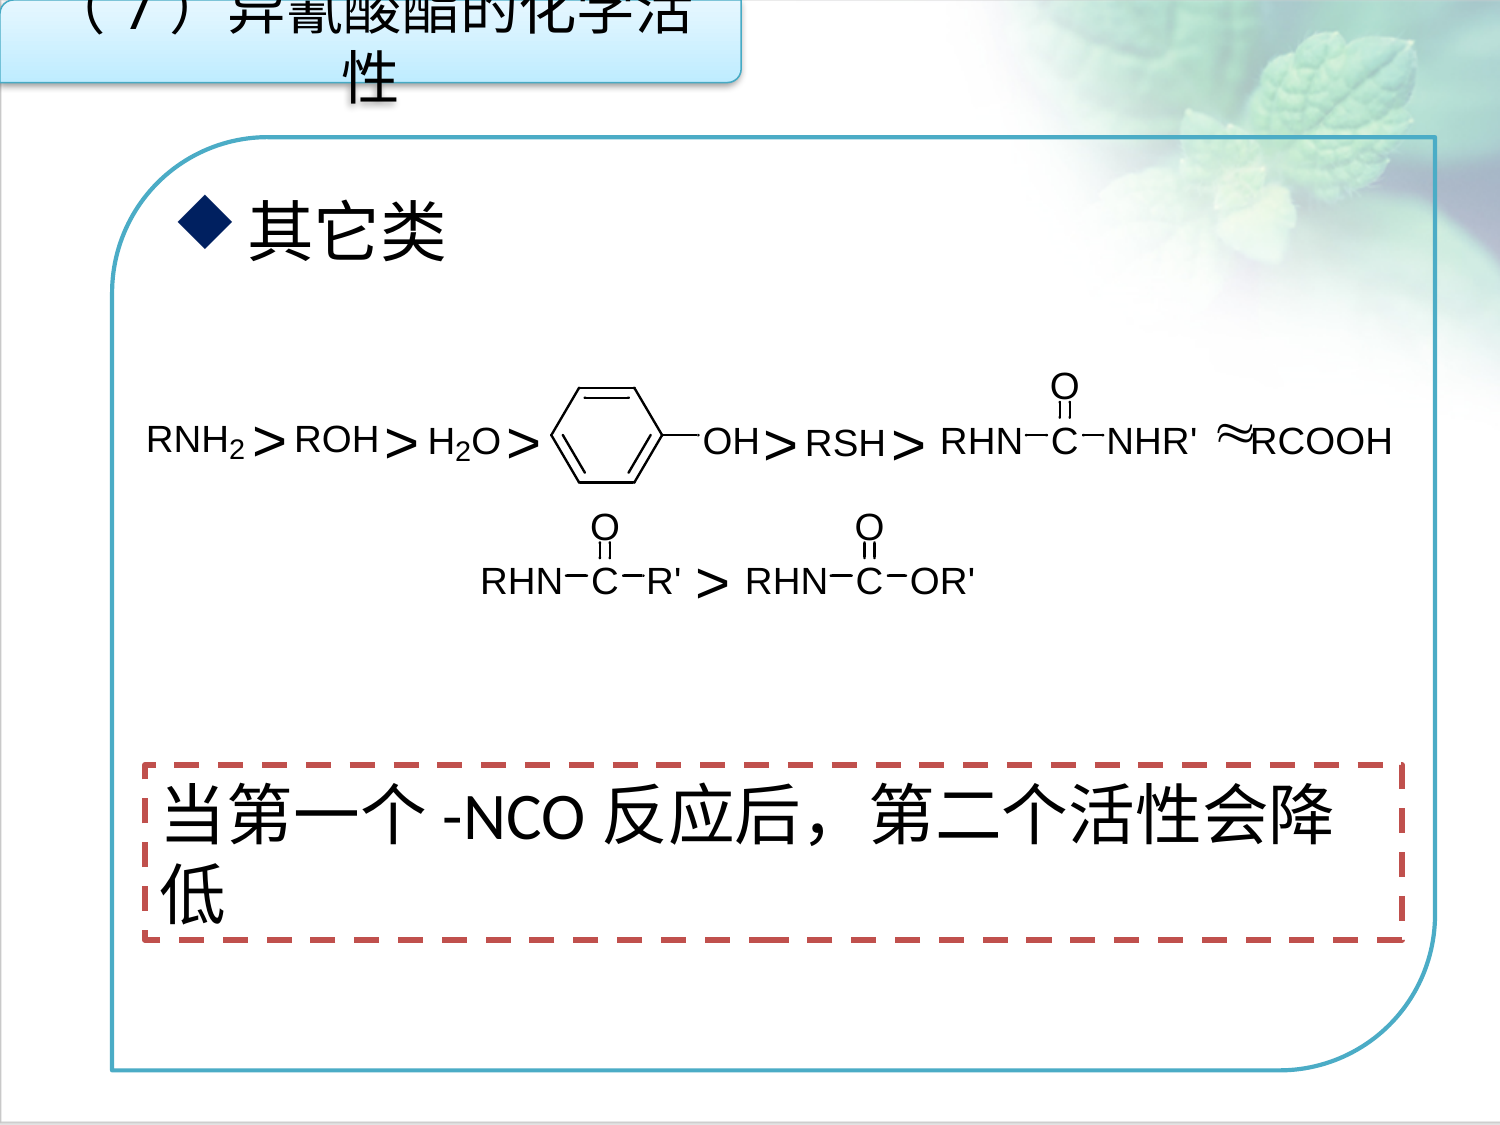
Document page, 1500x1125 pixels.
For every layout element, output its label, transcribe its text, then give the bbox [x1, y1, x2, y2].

text_box 当第一个-NCO反应后，第二个活性会降低 [143, 763, 1404, 942]
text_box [140, 367, 1403, 628]
text_box 其它类 [109, 135, 1438, 1073]
text_box （7）异氰酸酯的化学活性 [0, 0, 742, 84]
picture [0, 0, 1500, 1125]
